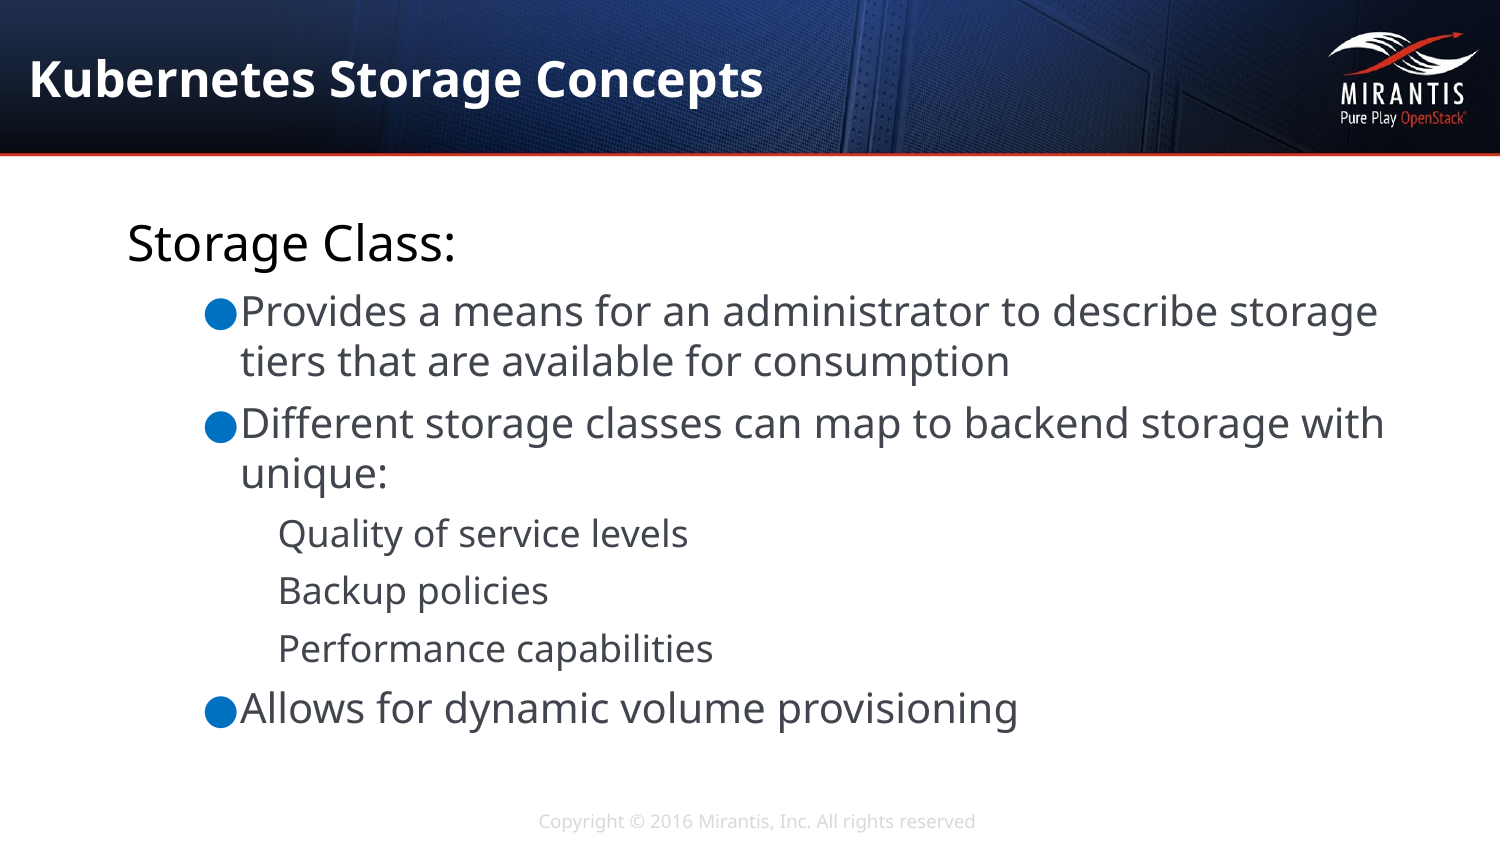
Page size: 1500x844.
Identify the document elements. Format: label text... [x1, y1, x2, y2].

title Kubernetes Storage Concepts [13, 0, 1332, 156]
picture [0, 0, 1500, 844]
list Storage Class: Provides a means for an administrator to describe storage tiers that are available for consumption Different storage classes can map to backend storage with unique: Quality of service levels Backup policies Performance capabilities Allows for dynamic volume provisioning [75, 196, 1425, 808]
